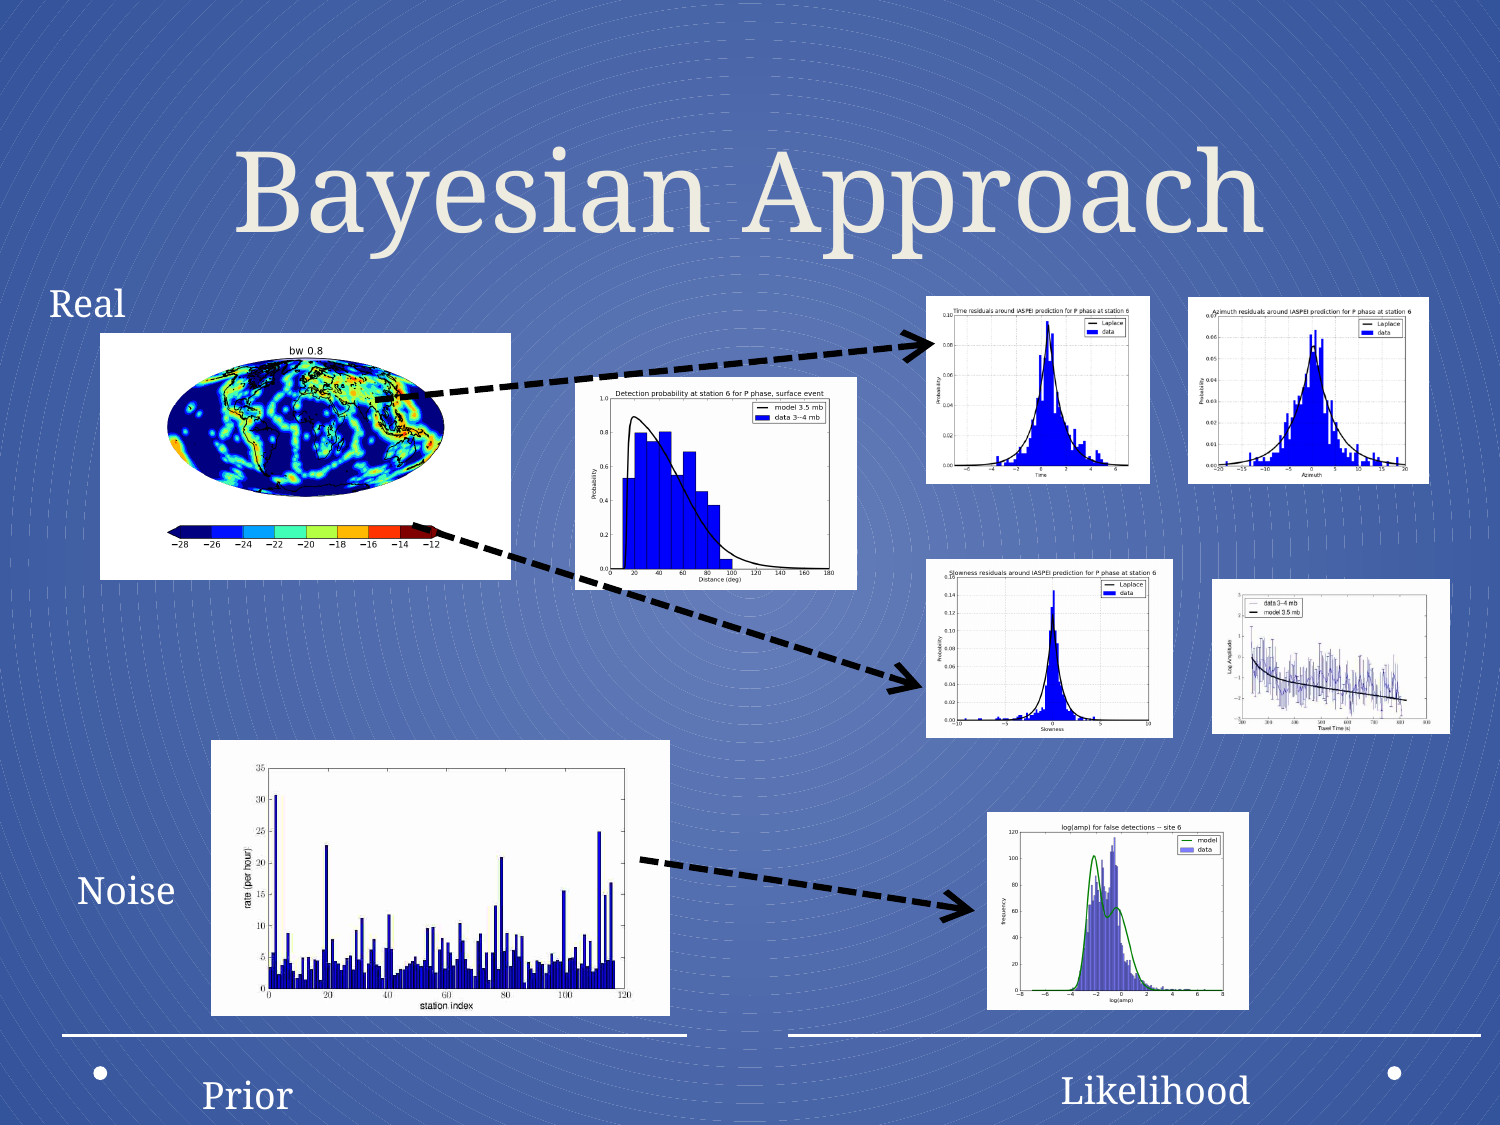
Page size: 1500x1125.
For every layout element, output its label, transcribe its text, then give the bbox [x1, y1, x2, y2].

text_box Prior [187, 1064, 309, 1125]
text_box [374, 343, 936, 401]
picture [1188, 297, 1429, 484]
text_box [412, 524, 923, 688]
picture [1212, 579, 1450, 734]
title Bayesian Approach [75, 0, 1425, 263]
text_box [639, 859, 976, 912]
text_box Noise [62, 859, 191, 920]
text_box Likelihood [1045, 1059, 1266, 1120]
picture [574, 401, 857, 524]
picture [99, 333, 511, 580]
picture [926, 296, 1151, 484]
picture [926, 558, 1173, 738]
picture [211, 739, 670, 1016]
text_box Real [34, 272, 141, 333]
picture [987, 812, 1249, 1010]
